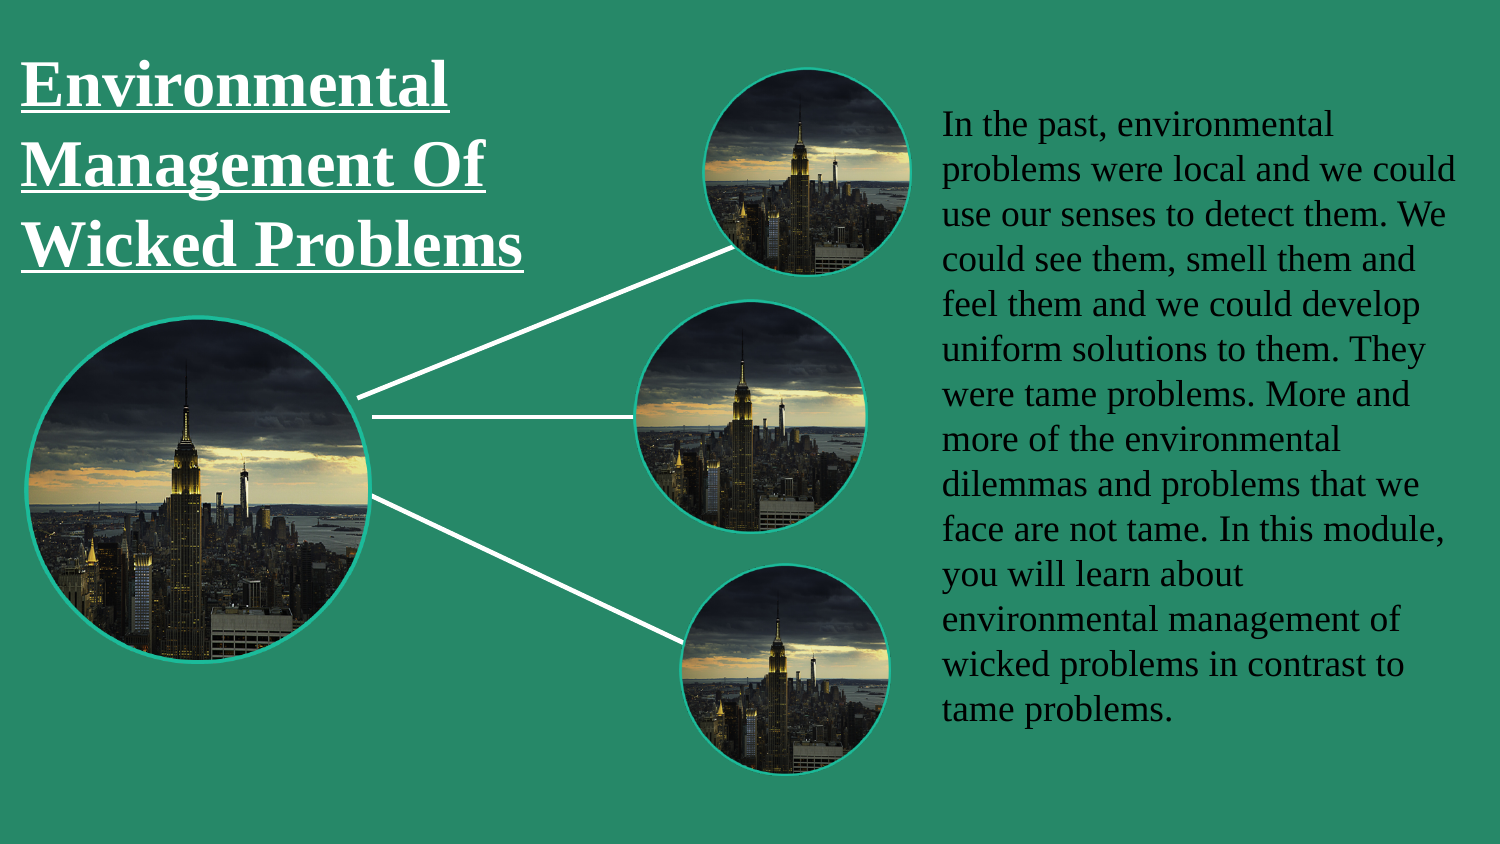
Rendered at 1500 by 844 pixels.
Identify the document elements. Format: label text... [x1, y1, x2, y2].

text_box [356, 488, 763, 680]
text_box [357, 220, 798, 399]
picture [24, 315, 373, 664]
picture [633, 299, 868, 535]
text_box Environmental Management Of Wicked Problems [5, 32, 631, 287]
picture [702, 67, 912, 277]
picture [678, 563, 891, 776]
text_box In the past, environmental problems were local and we could use our senses to detect them. We could see them, smell them and feel them and we could develop uniform solutions to them. They were tame problems. More and more of the environmental dilemmas and problems that we face are not tame. In this module, you will learn about environmental management of wicked problems in contrast to tame problems. [927, 91, 1473, 736]
